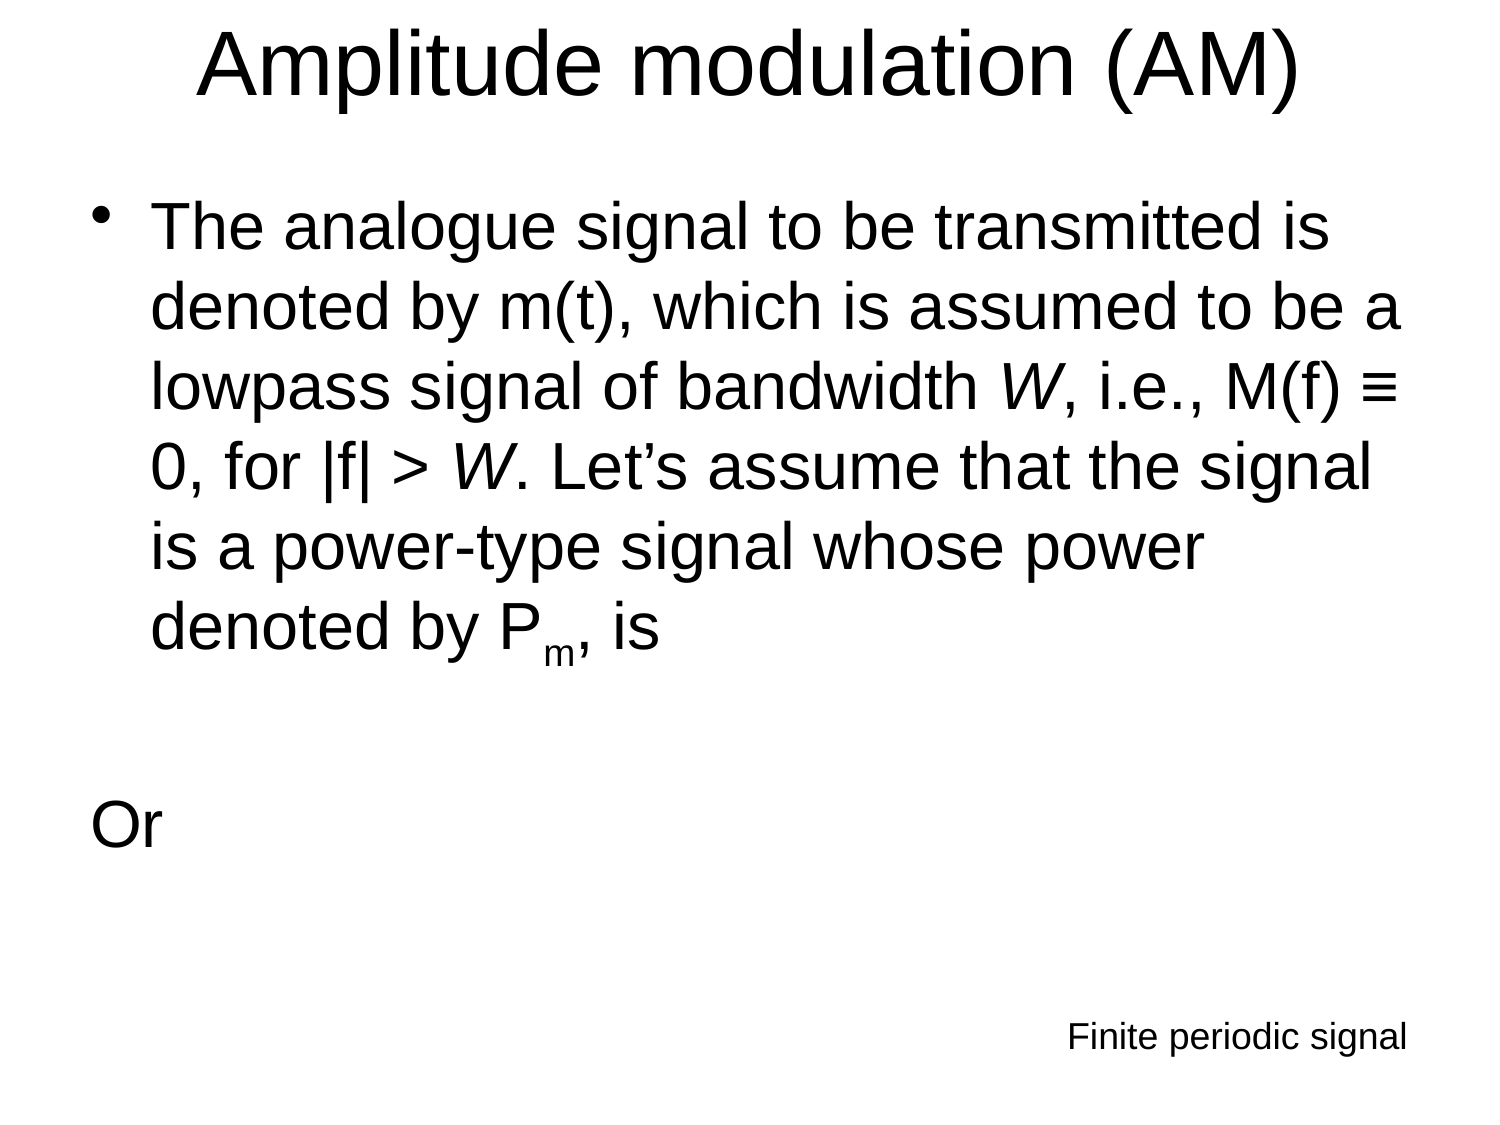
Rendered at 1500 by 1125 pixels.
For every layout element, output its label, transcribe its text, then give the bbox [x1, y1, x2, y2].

title Amplitude modulation (AM) [75, 0, 1425, 118]
text_box Finite periodic signal [1052, 1004, 1423, 1065]
